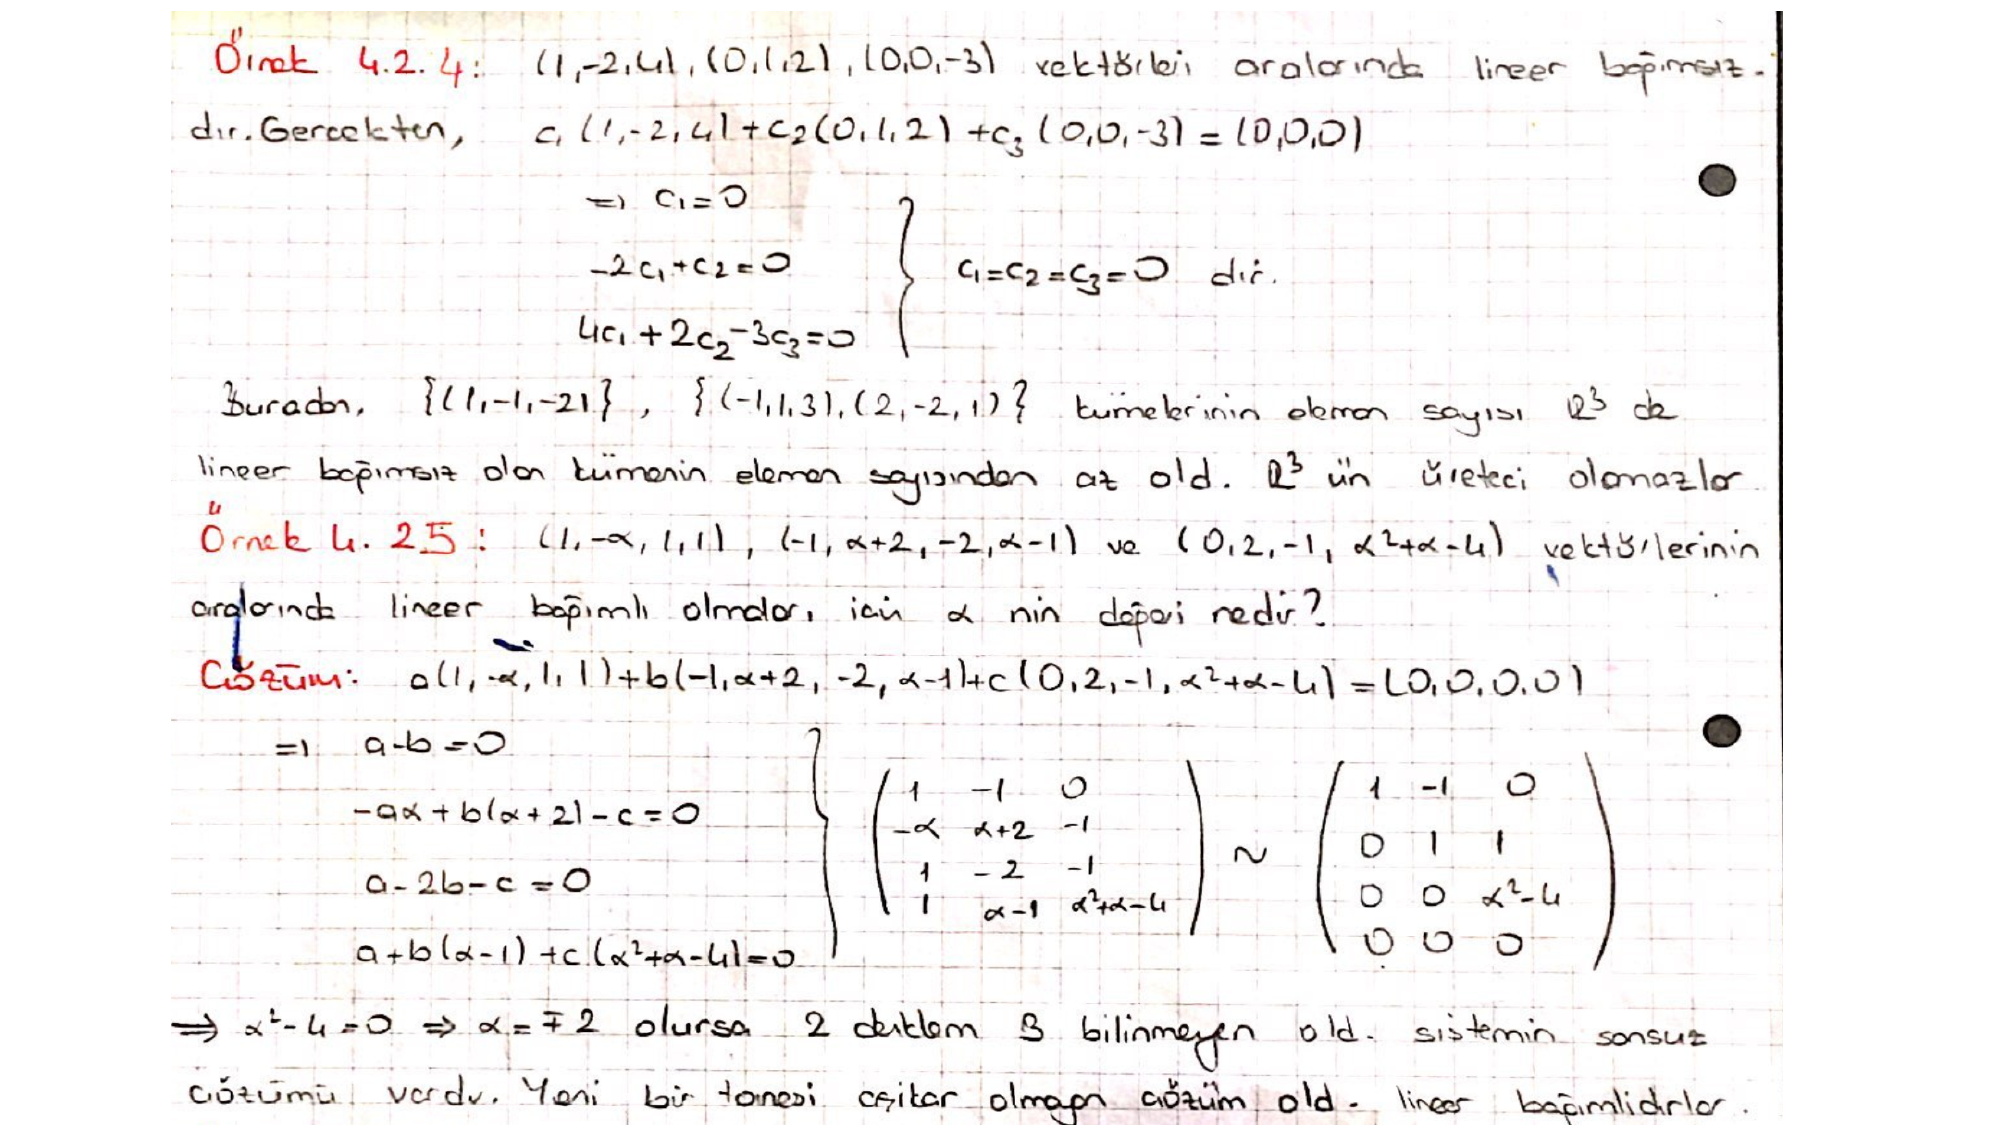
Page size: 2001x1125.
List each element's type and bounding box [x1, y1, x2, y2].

picture [171, 11, 1783, 1125]
